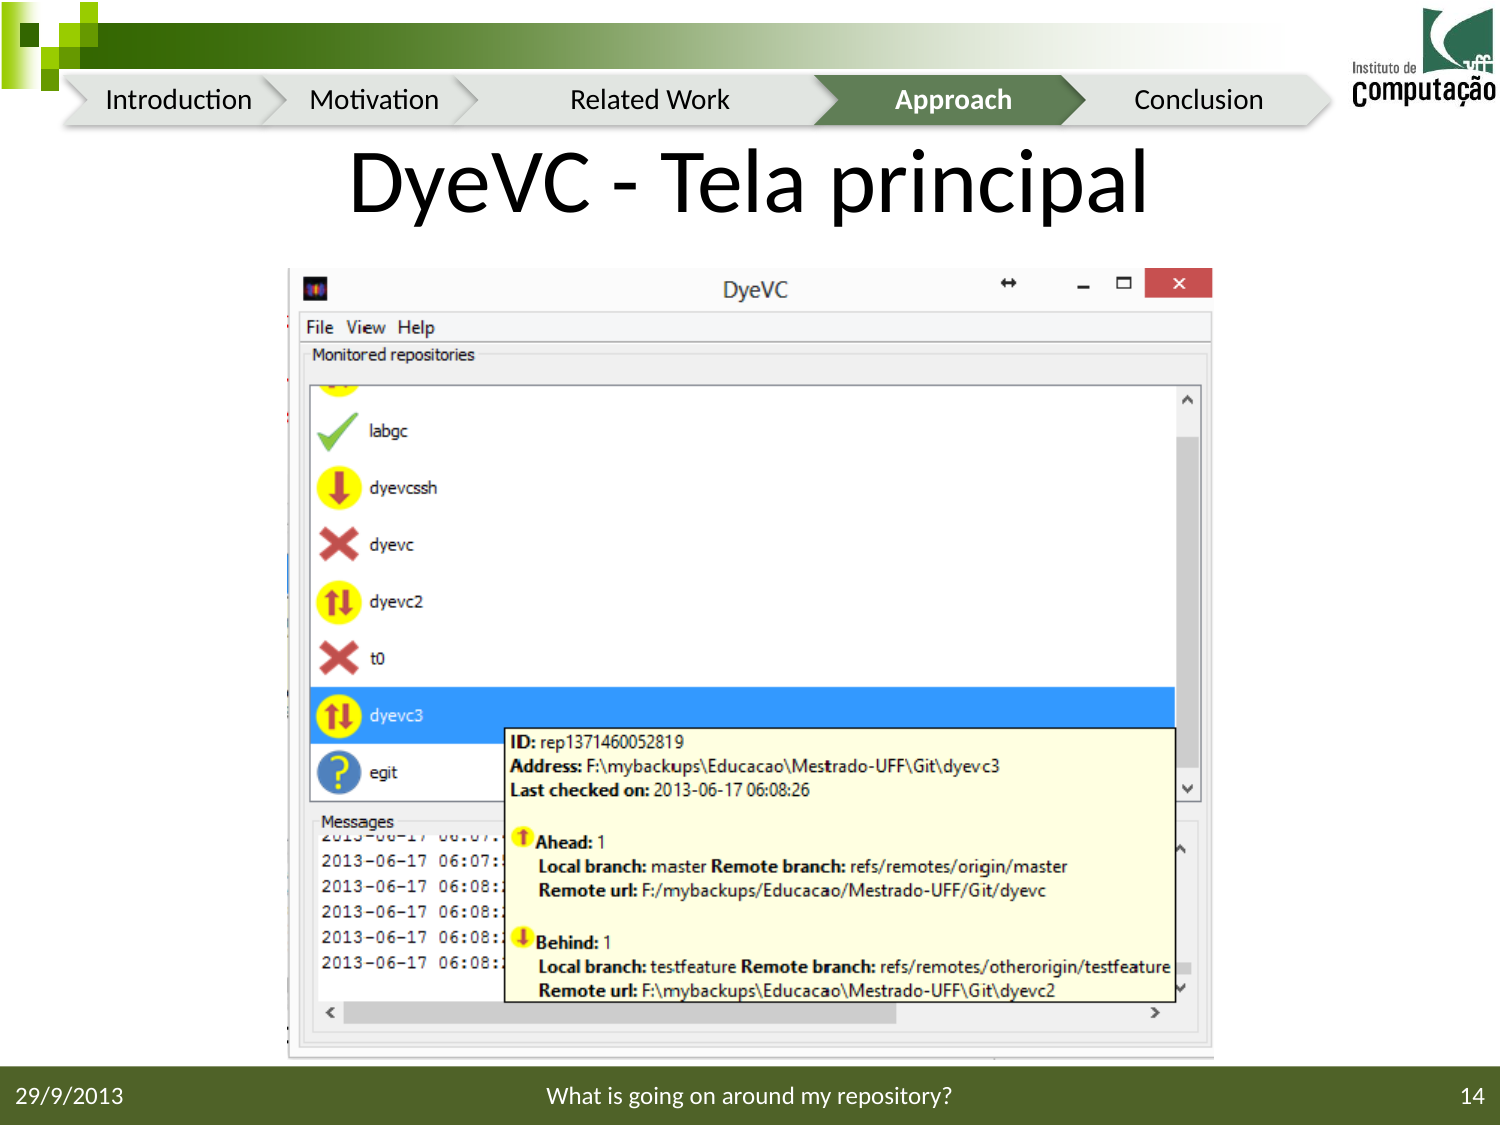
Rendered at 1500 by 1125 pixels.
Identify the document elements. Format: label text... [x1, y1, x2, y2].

slide_number 14 [1149, 1065, 1500, 1125]
footer What is going on around my repository? [412, 1069, 1088, 1125]
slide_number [0, 1065, 350, 1125]
picture [287, 268, 1215, 1060]
title DyeVC - Tela principal [23, 82, 1477, 270]
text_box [62, 74, 1333, 126]
